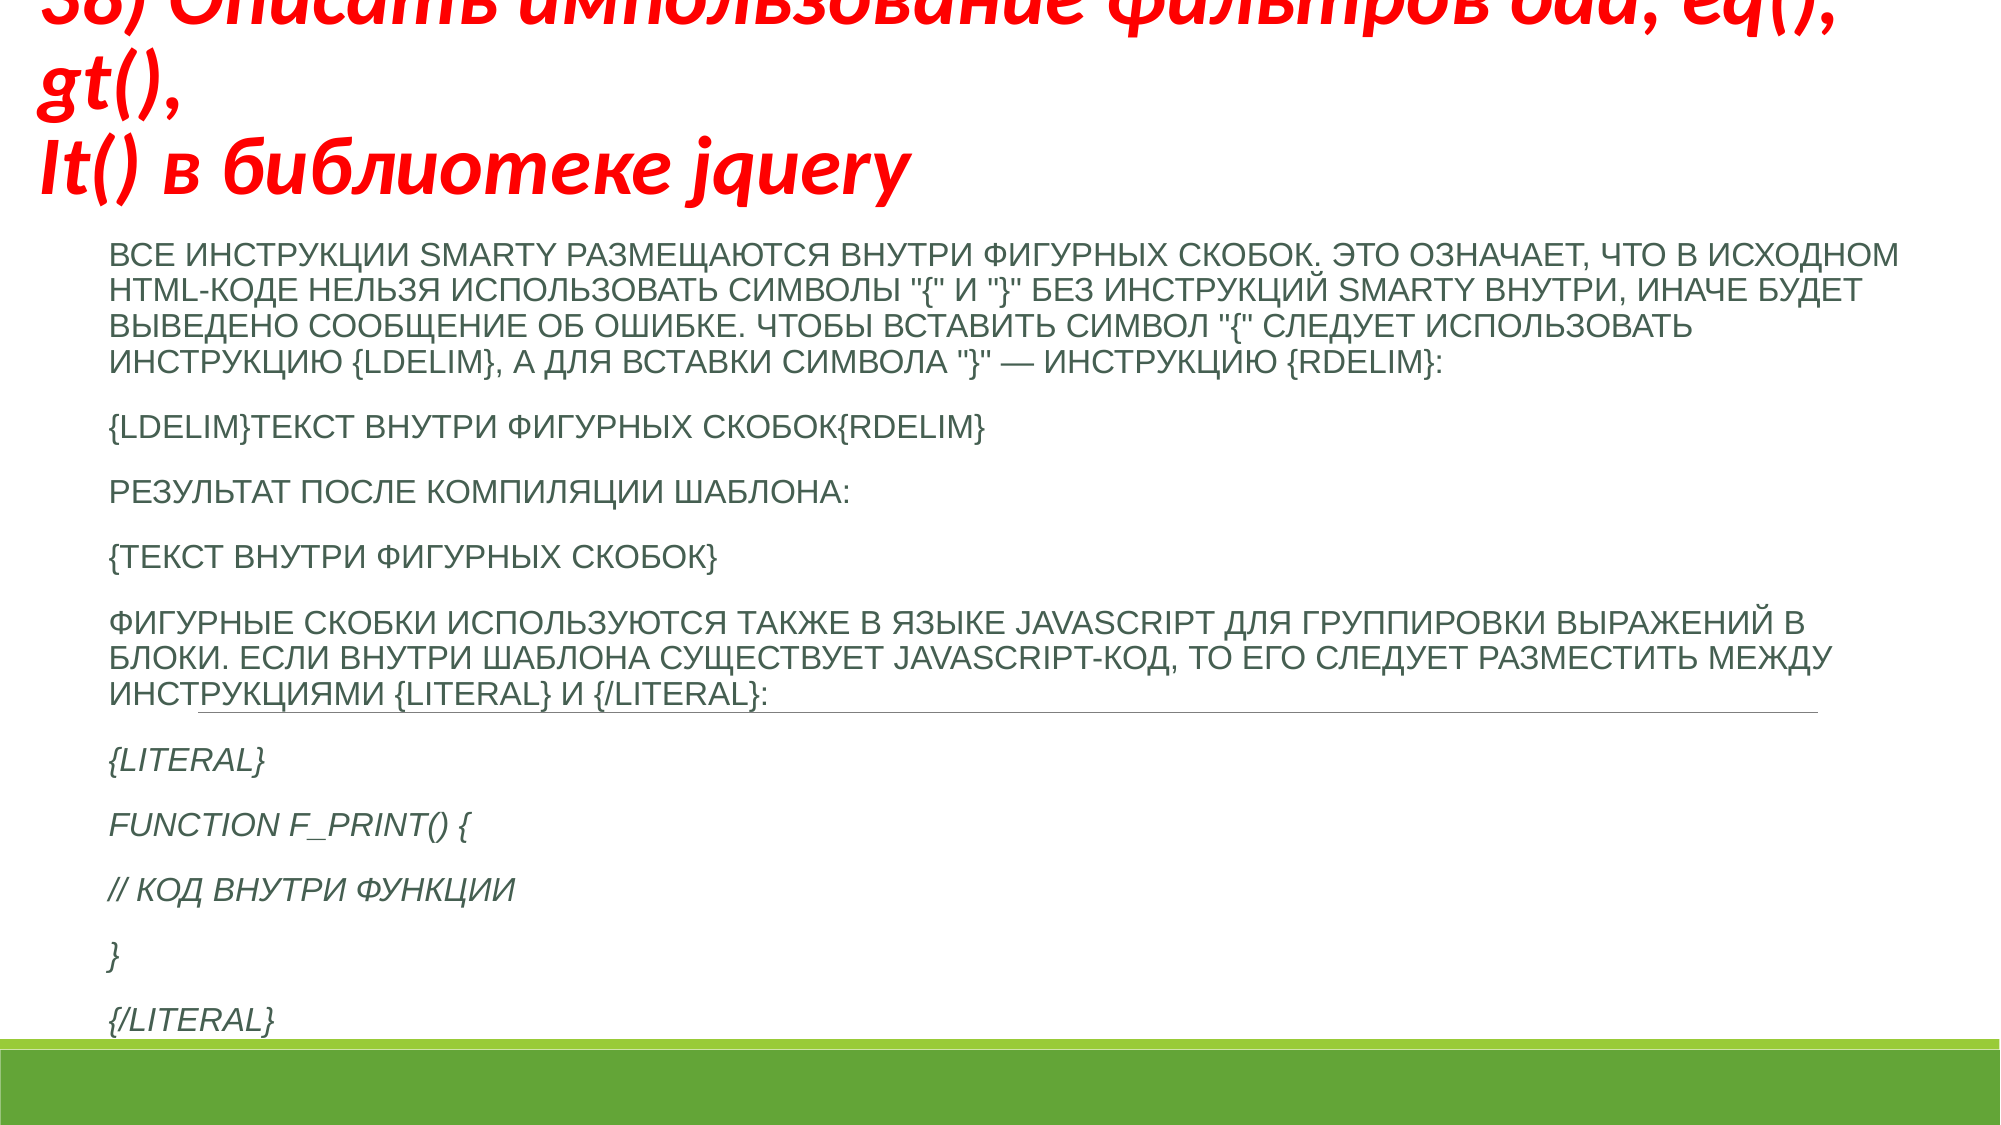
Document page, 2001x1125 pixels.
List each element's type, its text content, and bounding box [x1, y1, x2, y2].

text_box 38) Oписать импользование фильтров odd, eq(), gt(), It() в библиотеке jquery [23, 34, 1976, 220]
list ВСЕ ИНСТРУКЦИИ SMARTY РАЗМЕЩАЮТСЯ ВНУТРИ ФИГУРНЫХ СКОБОК. ЭТО ОЗНАЧАЕТ, ЧТО В ИСХОДНОМ HTML-КОДЕ НЕЛЬЗЯ ИСПОЛЬЗОВАТЬ СИМВОЛЫ "{" И "}" БЕЗ ИНСТРУКЦИЙ SMARTY ВНУТРИ, ИНАЧЕ БУДЕТ ВЫВЕДЕНО СООБЩЕНИЕ ОБ ОШИБКЕ. ЧТОБЫ ВСТАВИТЬ СИМВОЛ "{" СЛЕДУЕТ ИСПОЛЬЗОВАТЬ ИНСТРУКЦИЮ {LDELIM}, А ДЛЯ ВСТАВКИ СИМВОЛА "}" — ИНСТРУКЦИЮ {RDELIM}: {LDELIM}ТЕКСТ ВНУТРИ ФИГУРНЫХ СКОБОК{RDELIM} РЕЗУЛЬТАТ ПОСЛЕ КОМПИЛЯЦИИ ШАБЛОНА: {ТЕКСТ ВНУТРИ ФИГУРНЫХ СКОБОК} ФИГУРНЫЕ СКОБКИ ИСПОЛЬЗУЮТСЯ ТАКЖЕ В ЯЗЫКЕ JAVASCRIPT ДЛЯ ГРУППИРОВКИ ВЫРАЖЕНИЙ В БЛОКИ. ЕСЛИ ВНУТРИ ШАБЛОНА СУЩЕСТВУЕТ JAVASCRIPT-КОД, ТО ЕГО СЛЕДУЕТ РАЗМЕСТИТЬ МЕЖДУ ИНСТРУКЦИЯМИ {LITERAL} И {/LITERAL}: {LITERAL} FUNCTION F_PRINT() { // КОД ВНУТРИ ФУНКЦИИ } {/LITERAL} [93, 229, 1928, 387]
